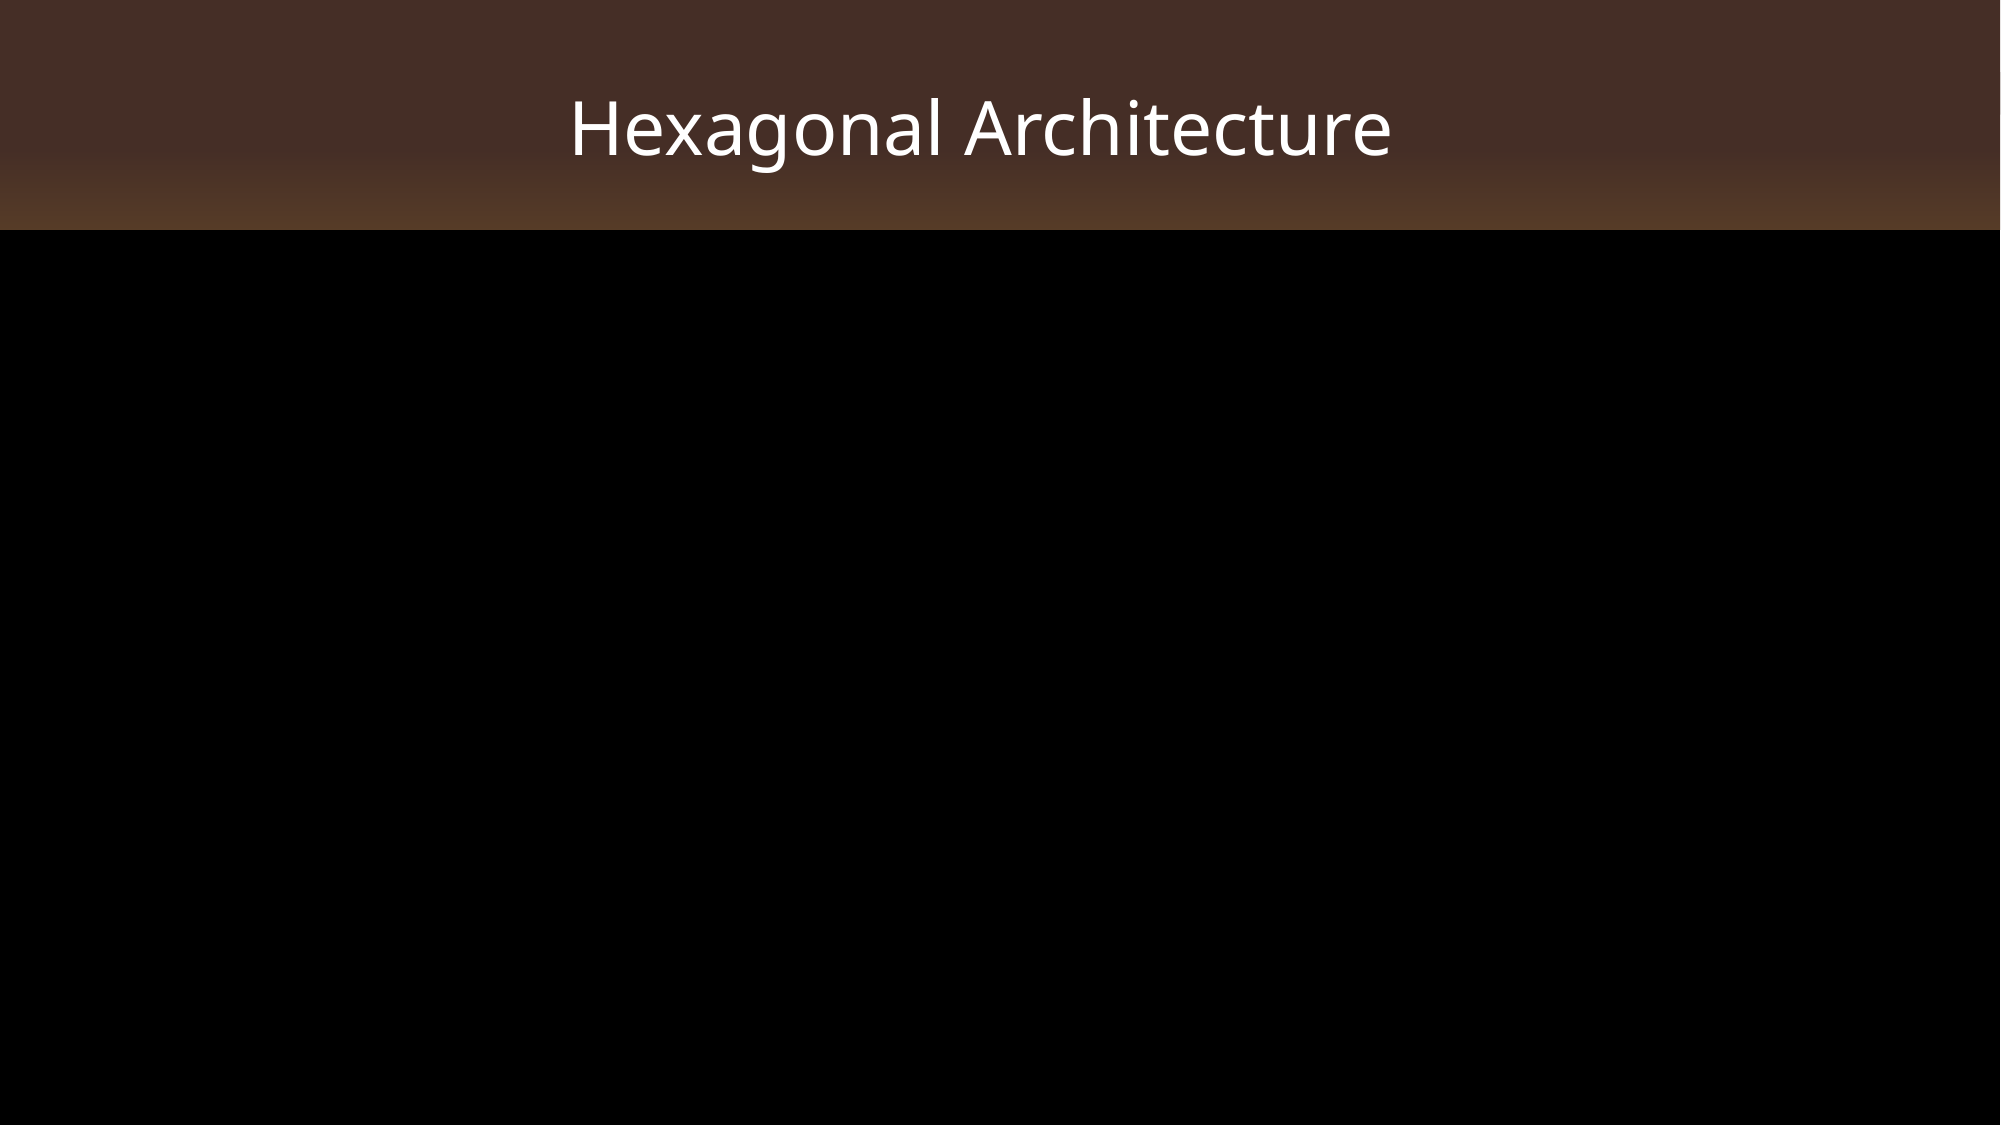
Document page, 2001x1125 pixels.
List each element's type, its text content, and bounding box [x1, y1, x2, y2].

picture [0, 72, 2001, 230]
title Hexagonal Architecture [553, 55, 1927, 208]
